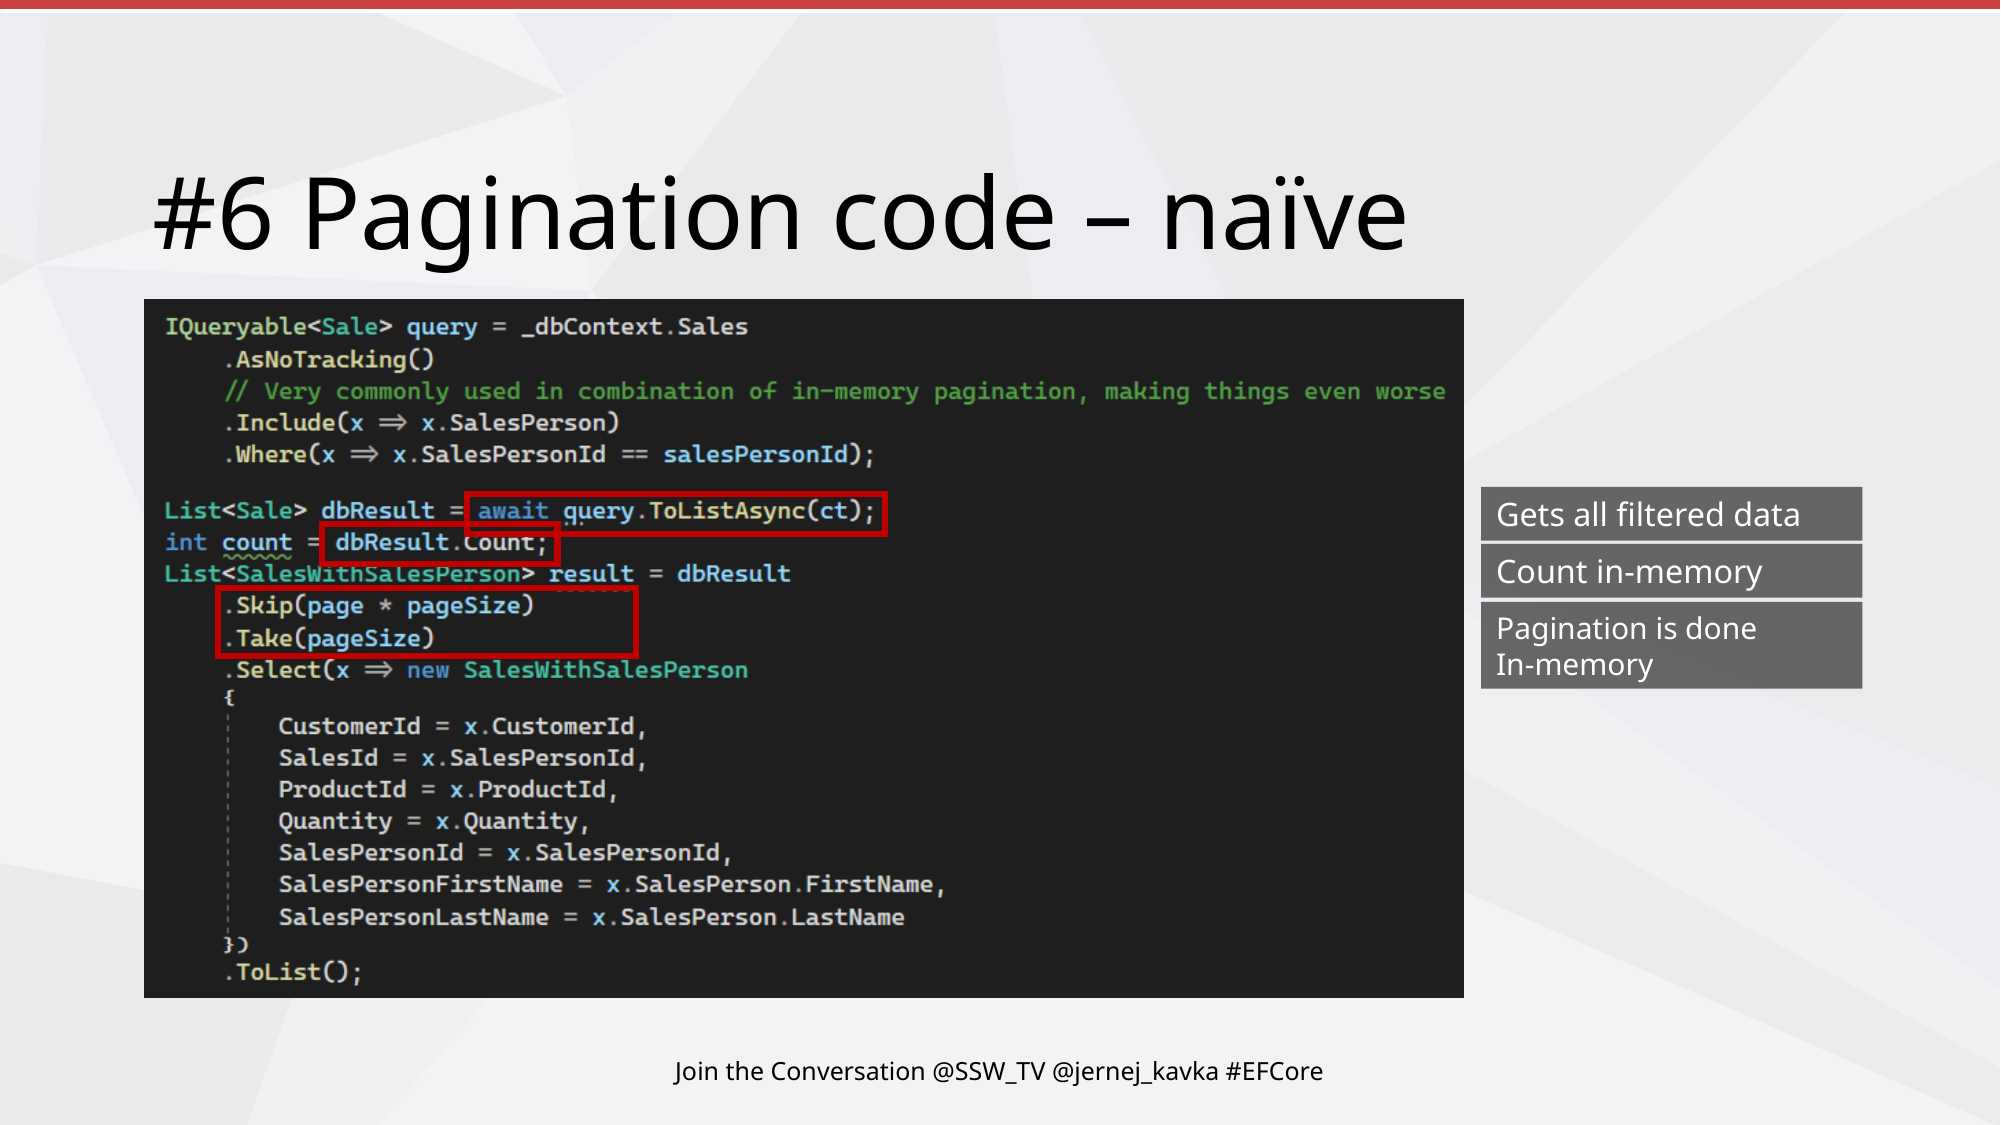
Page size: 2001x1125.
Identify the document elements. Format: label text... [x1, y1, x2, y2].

text_box Count in-memory [1481, 543, 1863, 598]
footer Join the Conversation @SSW_TV @jernej_kavka #EFCore [123, 1042, 1877, 1103]
picture [144, 299, 1464, 998]
text_box Gets all filtered data [1481, 486, 1863, 541]
title #2 Naïve where [0, 13, 2000, 1125]
title #6 Pagination code – naïve [123, 60, 1877, 278]
text_box Pagination is done In-memory [1481, 601, 1863, 689]
